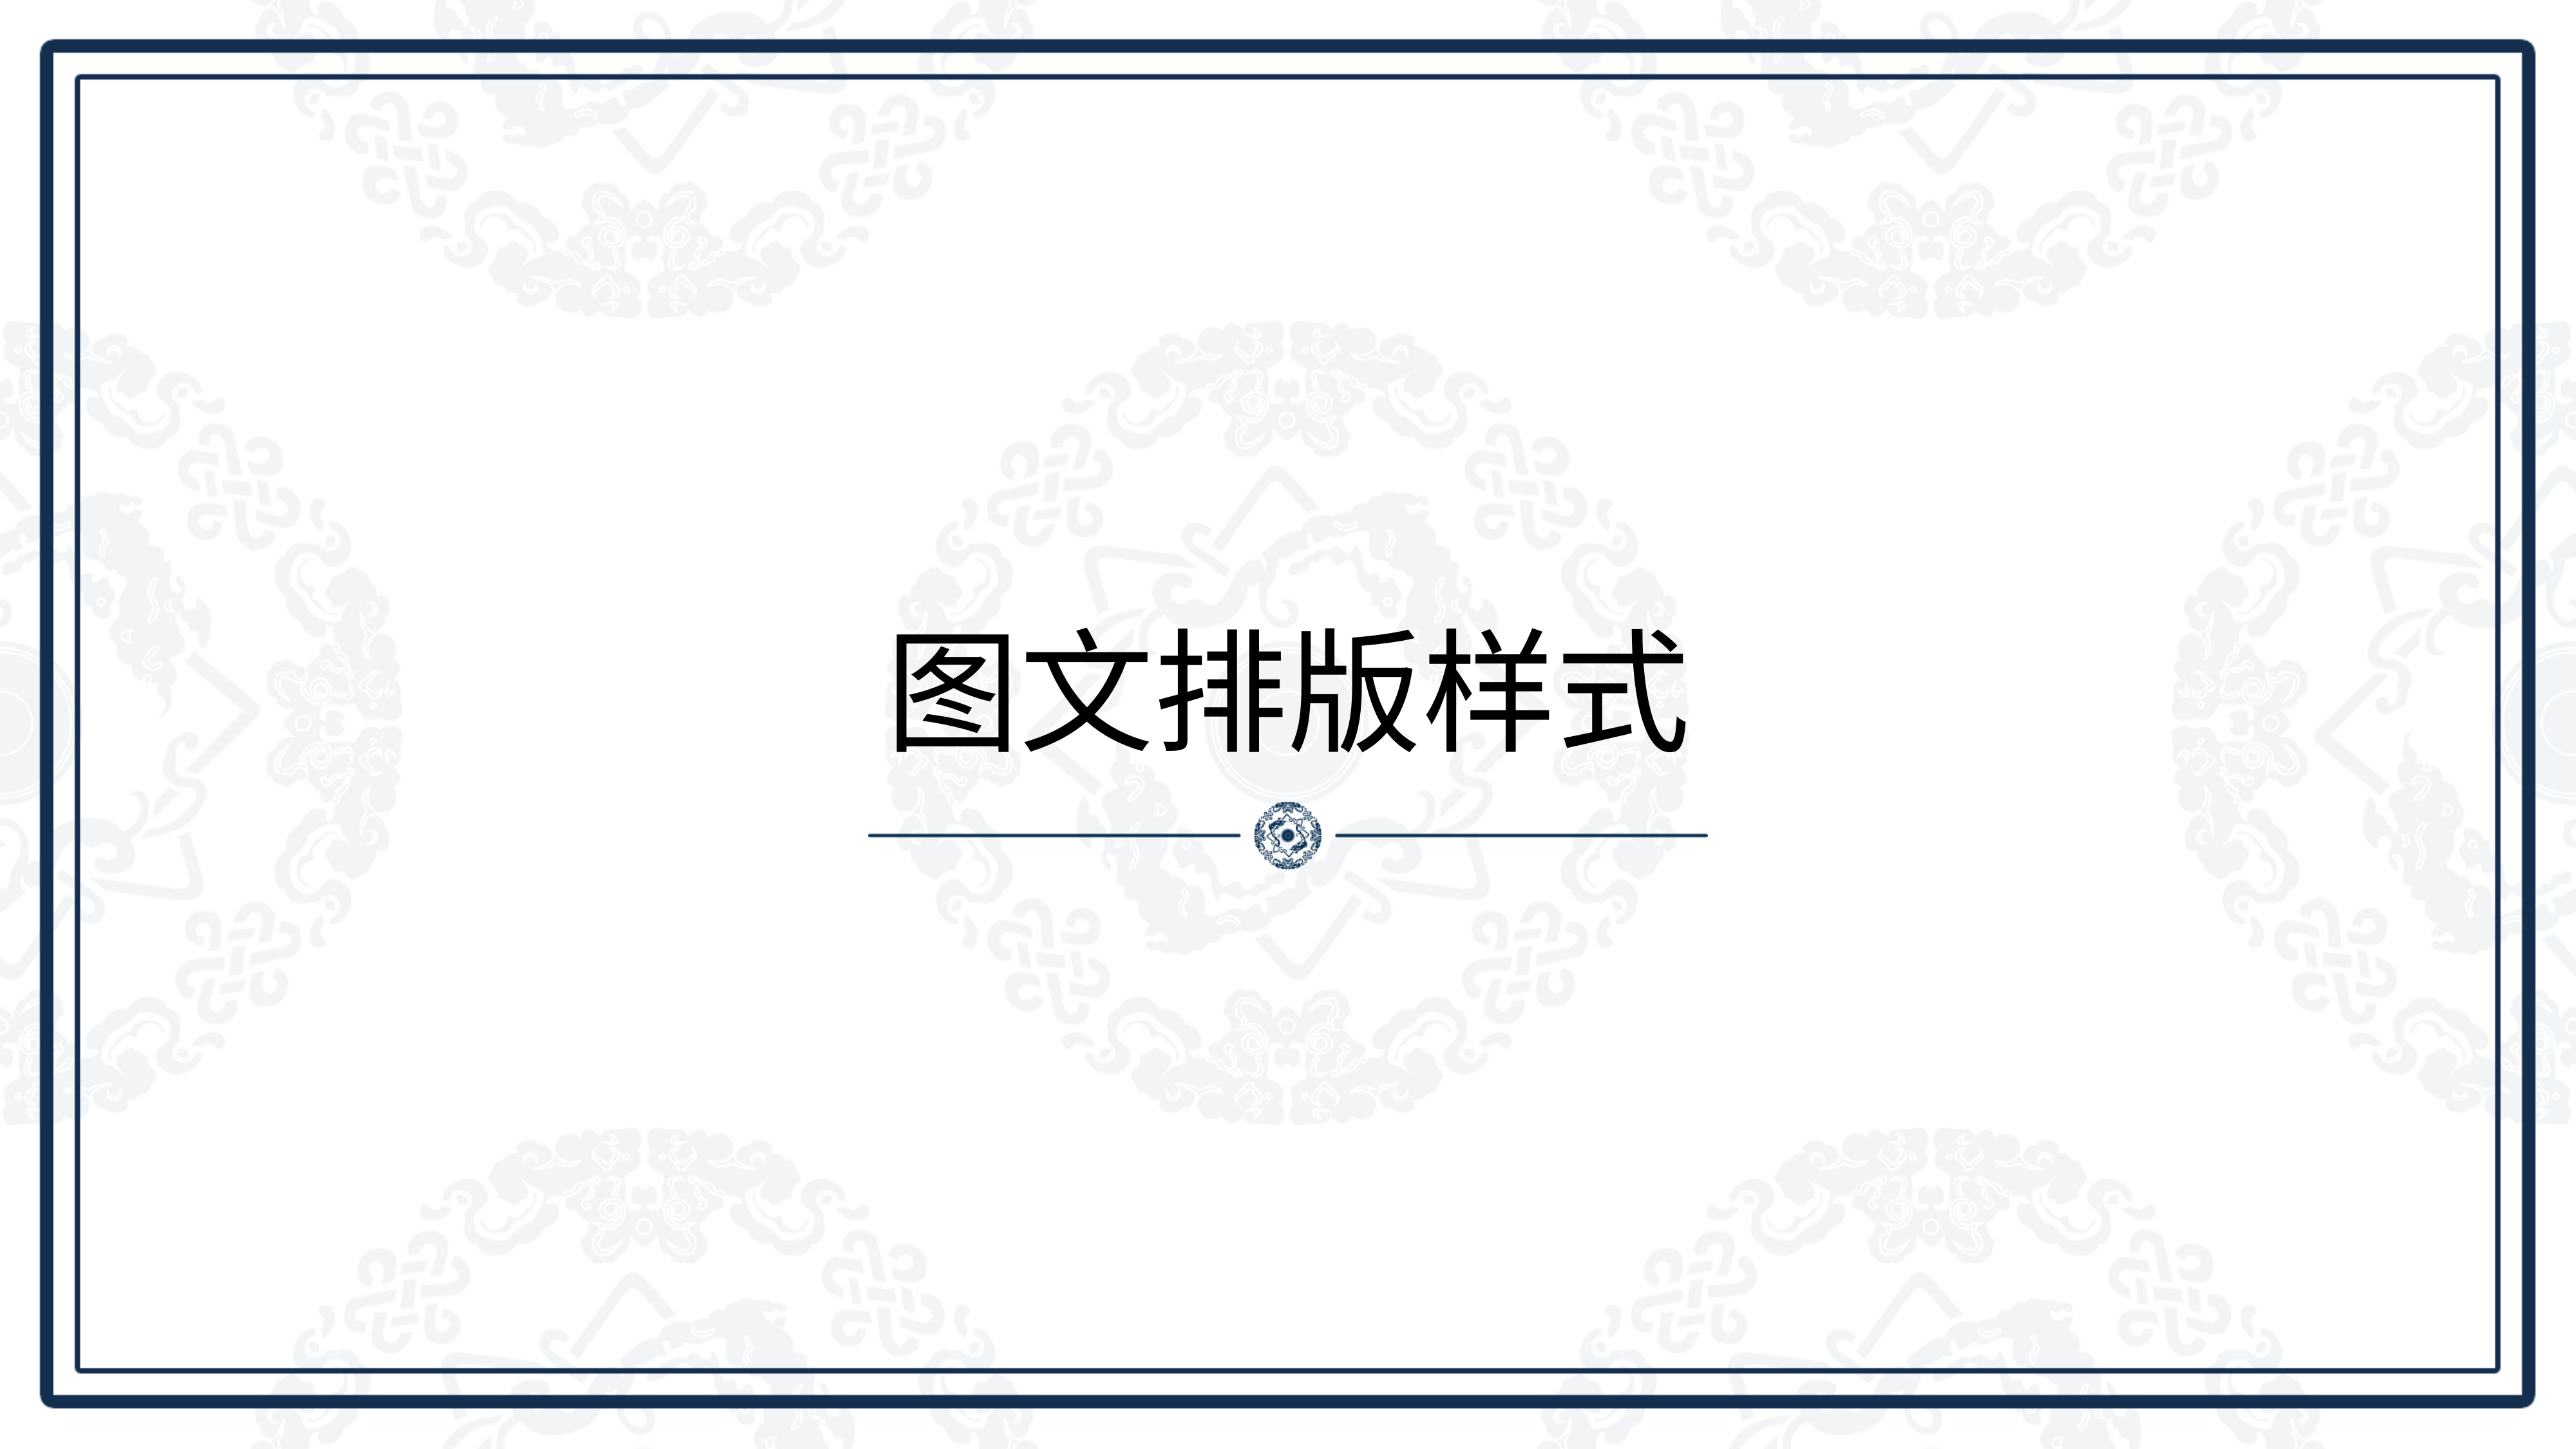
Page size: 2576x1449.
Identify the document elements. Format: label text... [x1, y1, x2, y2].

picture [0, 0, 2576, 1449]
text_box 图文排版样式 [880, 633, 1696, 773]
